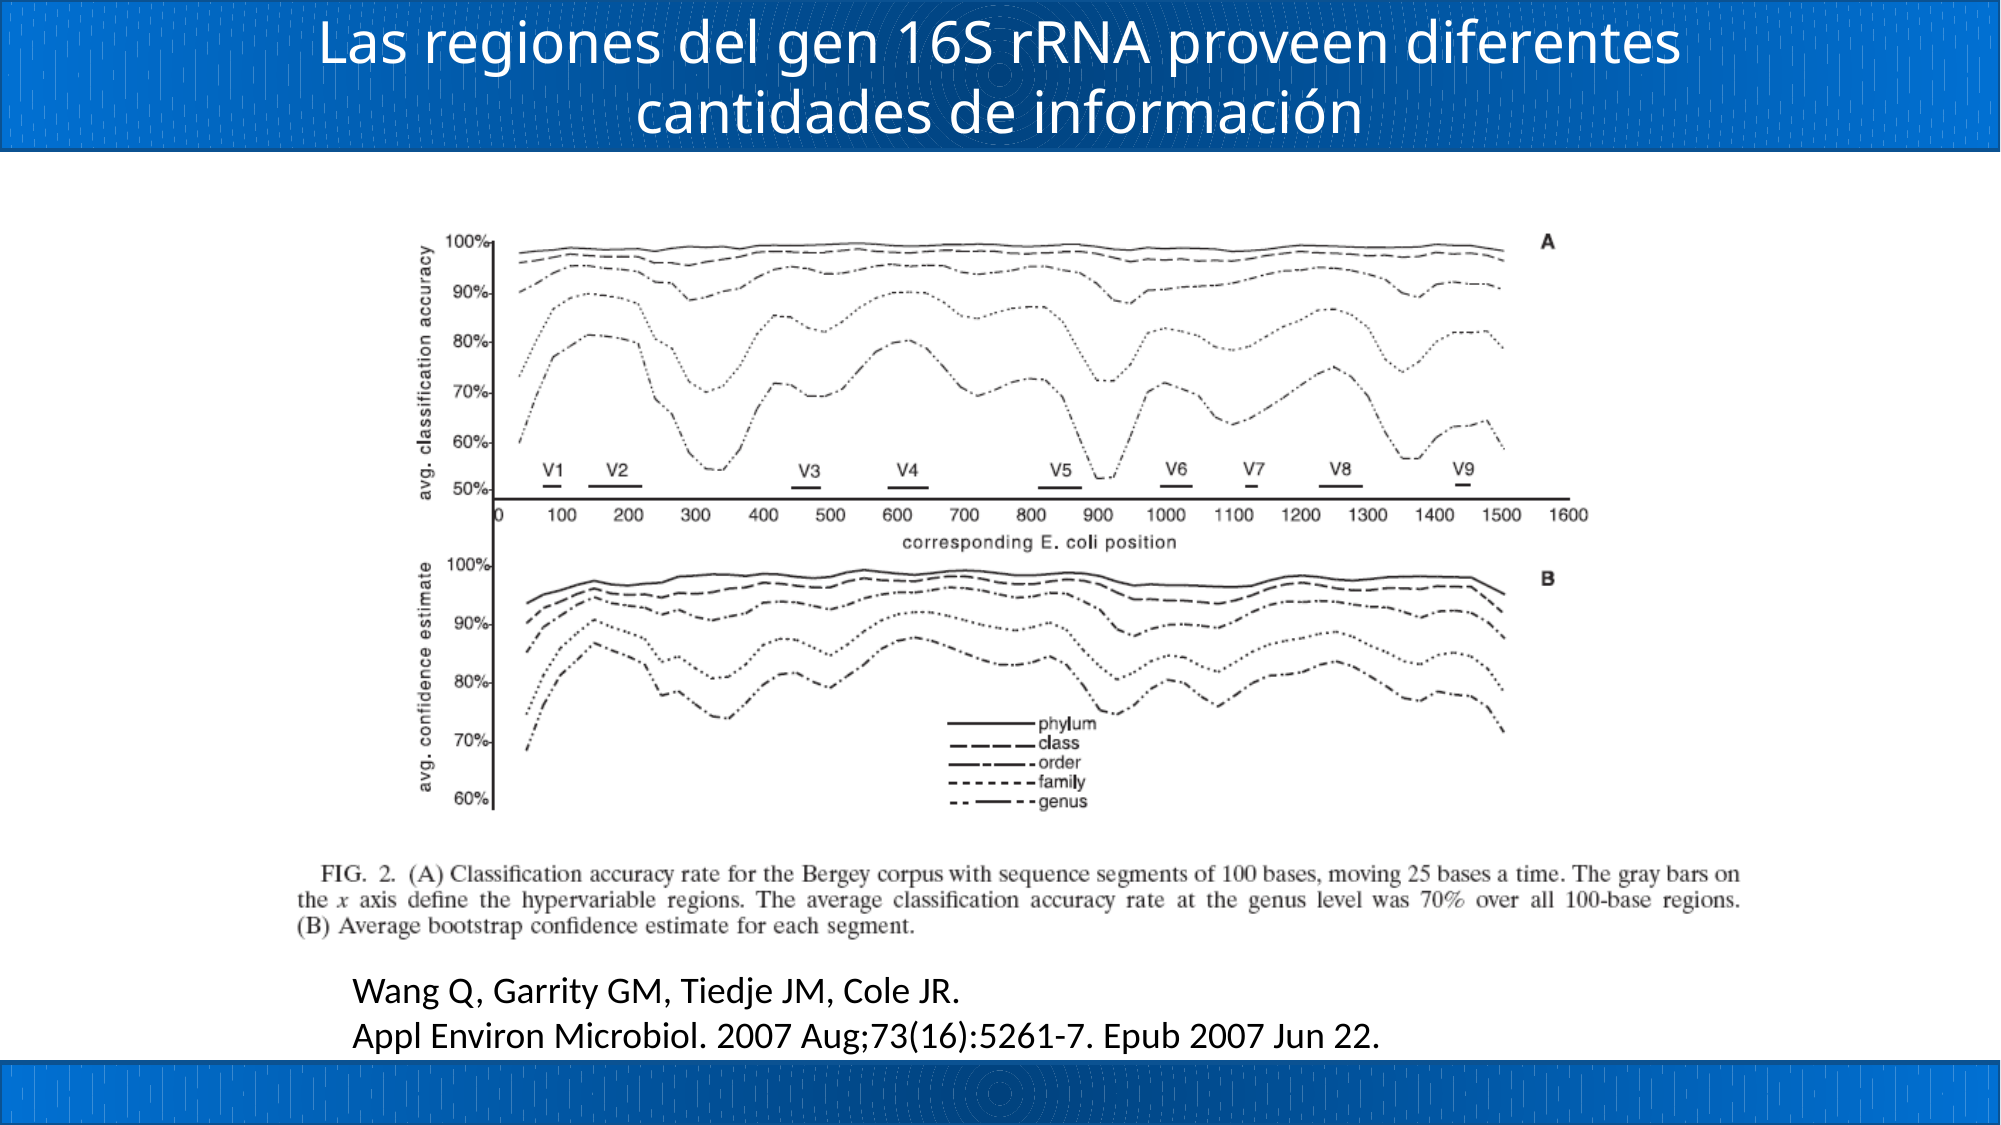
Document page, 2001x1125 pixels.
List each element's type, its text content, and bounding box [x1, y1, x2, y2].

picture [274, 849, 1751, 958]
text_box Wang Q, Garrity GM, Tiedje JM, Cole JR. Appl Environ Microbiol. 2007 Aug;73(16):5261-7. Epub 2007 Jun 22. [337, 959, 1838, 1064]
picture [412, 204, 1596, 826]
title Las regiones del gen 16S rRNA proveen diferentes cantidades de información [200, 0, 1800, 150]
